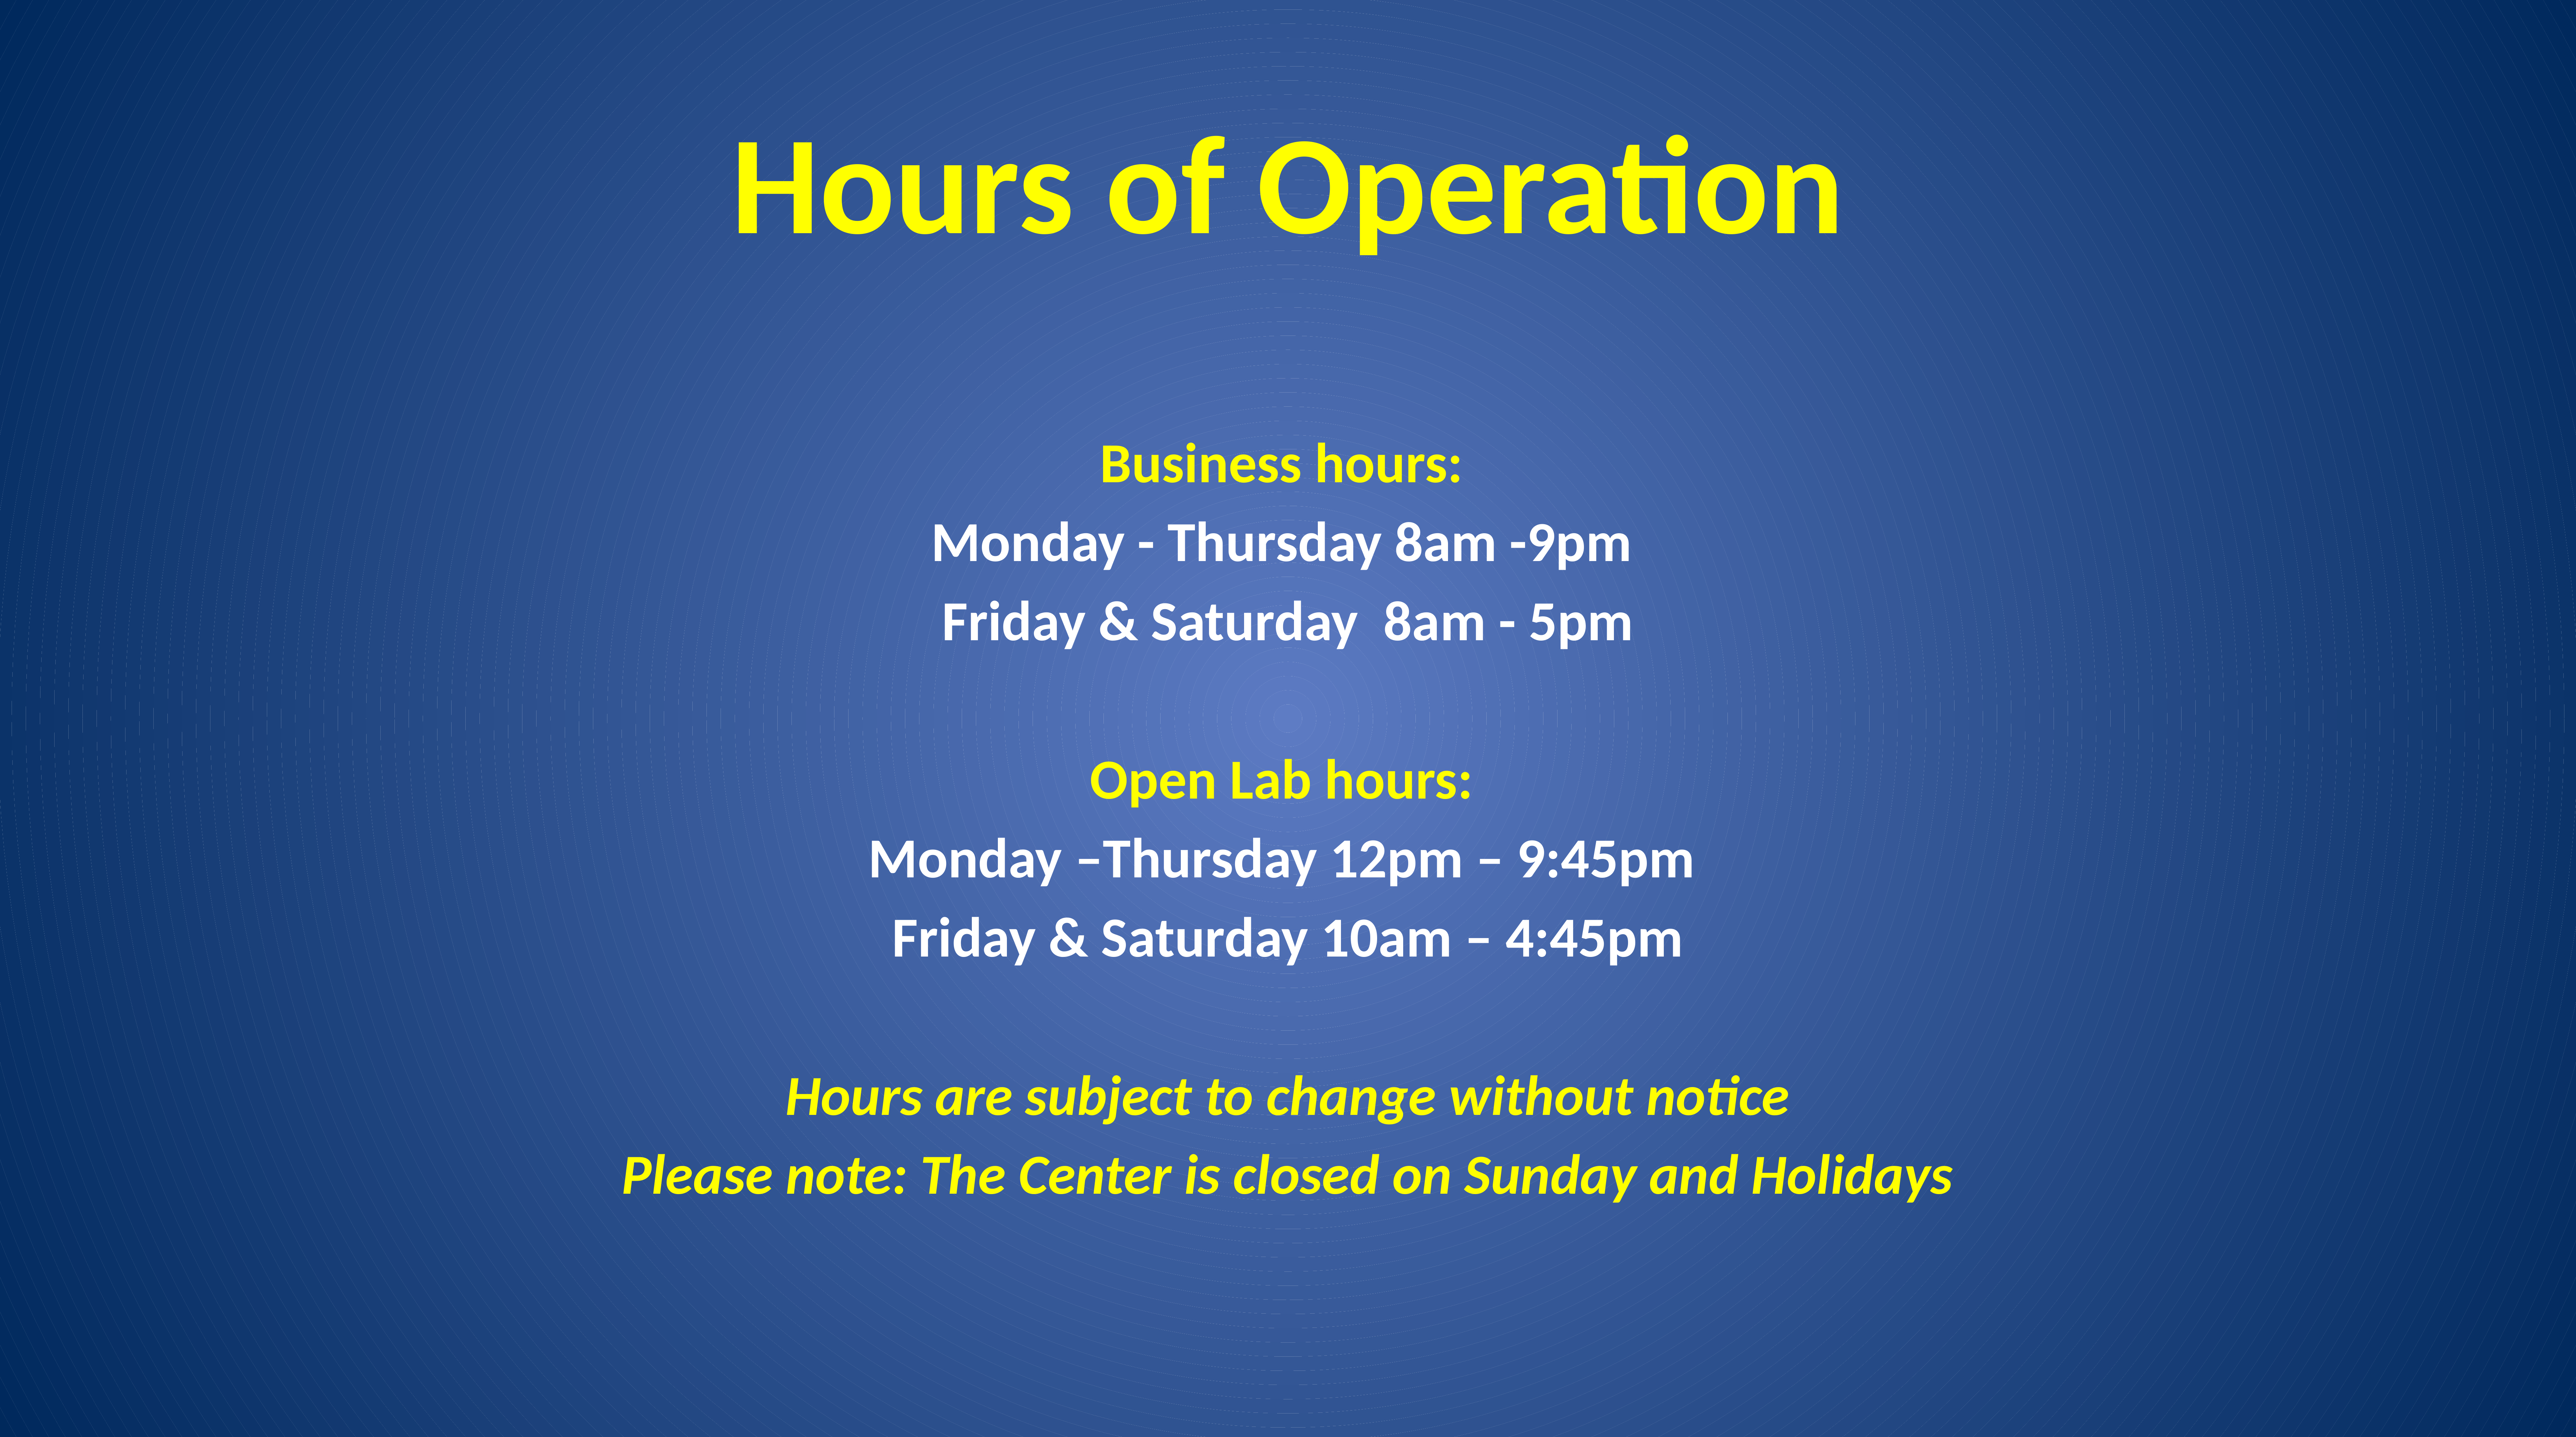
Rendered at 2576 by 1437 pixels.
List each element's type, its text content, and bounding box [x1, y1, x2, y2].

list Business hours: Monday - Thursday 8am -9pm Friday & Saturday 8am - 5pm Open Lab hours: Monday –Thursday 12pm – 9:45pm Friday & Saturday 10am – 4:45pm Hours are subject to change without notice Please note: The Center is closed on Sunday and Holidays [129, 335, 2447, 1284]
title Hours of Operation [129, 57, 2447, 297]
